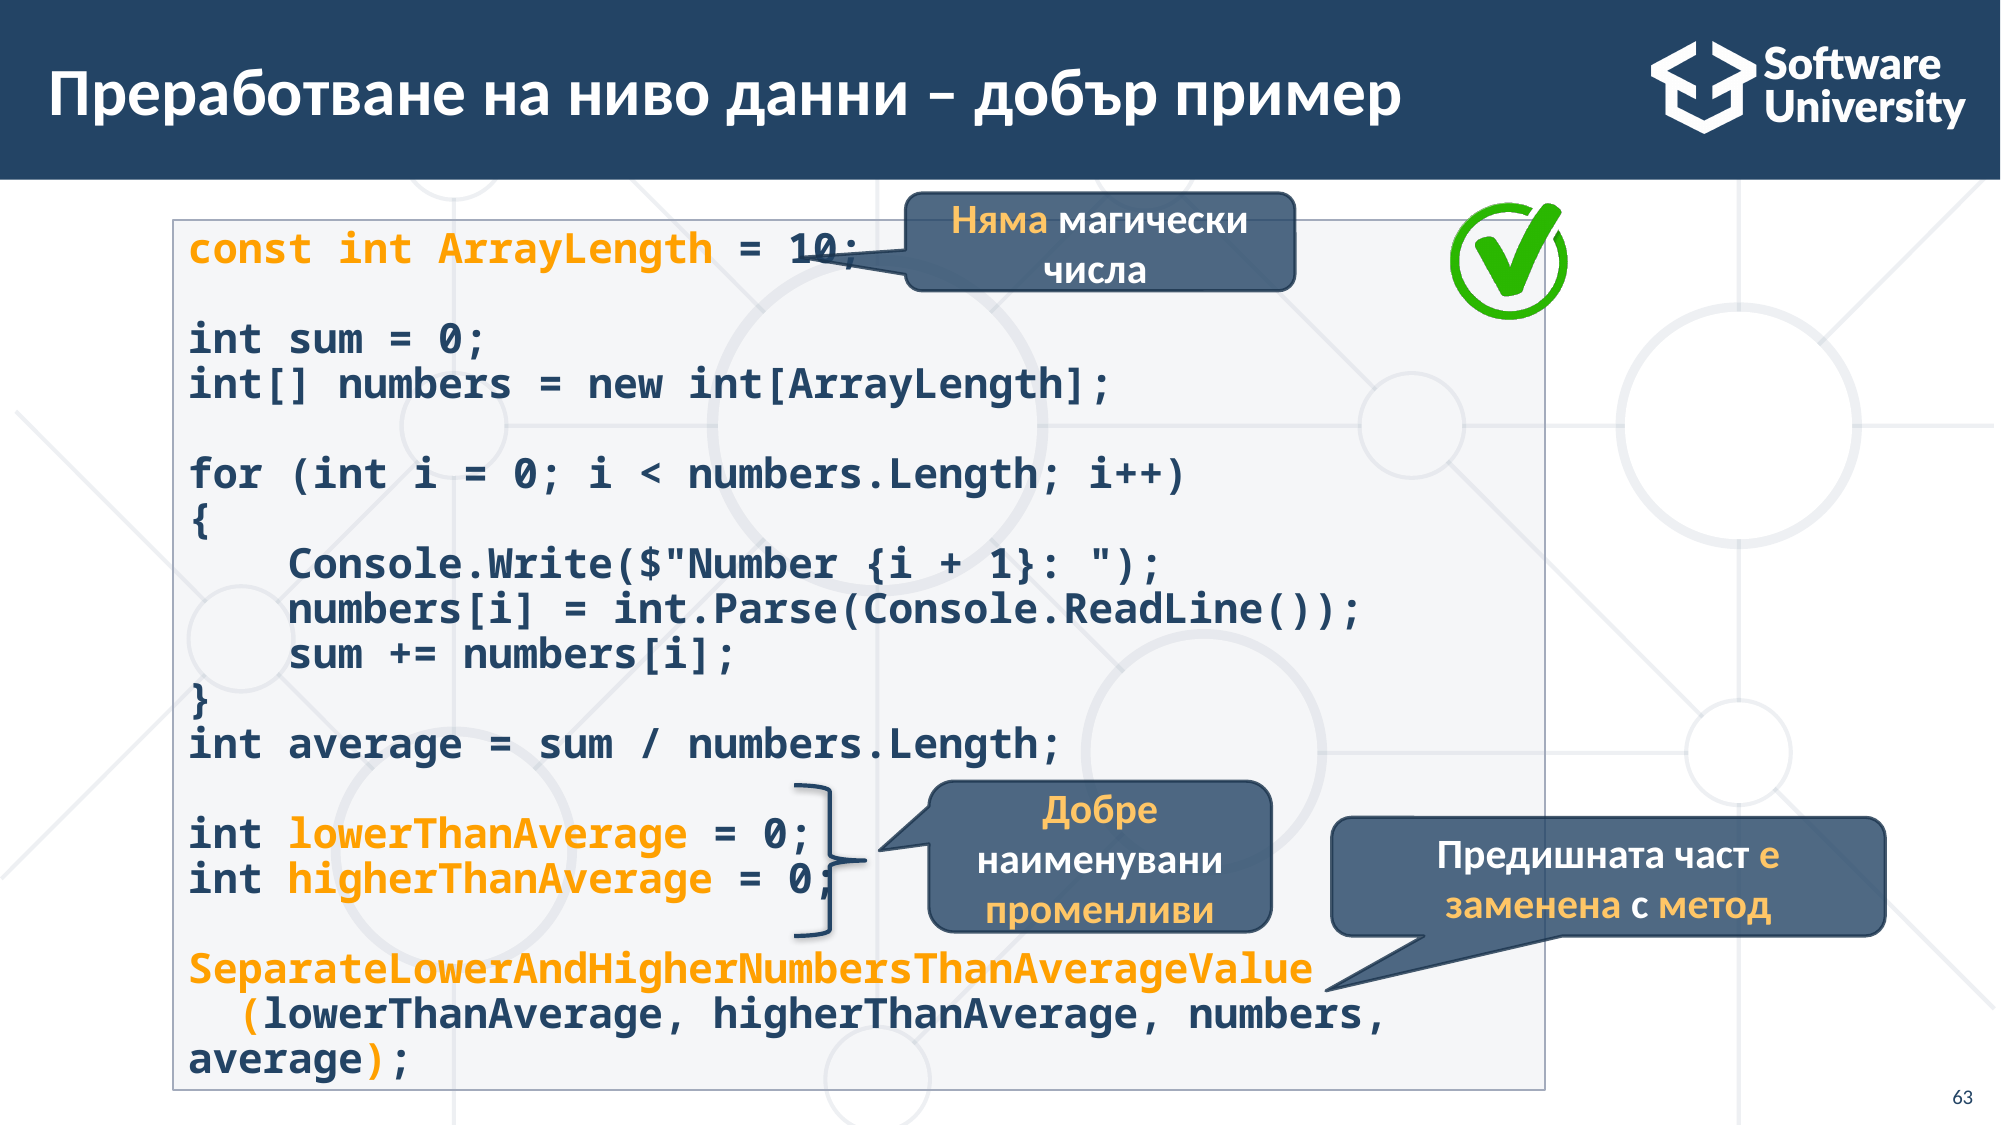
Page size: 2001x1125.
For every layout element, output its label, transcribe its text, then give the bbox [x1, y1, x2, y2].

text_box const int ArrayLength = 10; int sum = 0; int[] numbers = new int[ArrayLength]; for (int i = 0; i < numbers.Length; i++) { Console.Write($"Number {i + 1}: "); numbers[i] = int.Parse(Console.ReadLine()); sum += numbers[i]; } int average = sum / numbers.Length; int lowerThanAverage = 0; int higherThanAverage = 0; SeparateLowerAndHigherNumbersThanAverageValue (lowerThanAverage, higherThanAverage, numbers, average); [173, 219, 1546, 1090]
text_box Добре наименувани променливи [877, 779, 1274, 935]
slide_number 63 [1927, 1067, 1989, 1117]
title Преработване на ниво данни – добър пример [31, 16, 1625, 162]
text_box Предишната част е заменена с метод [1323, 815, 1888, 993]
text_box Няма магически числа [798, 190, 1298, 293]
picture [1448, 194, 1583, 326]
text_box [794, 783, 868, 939]
picture [1651, 41, 1966, 134]
